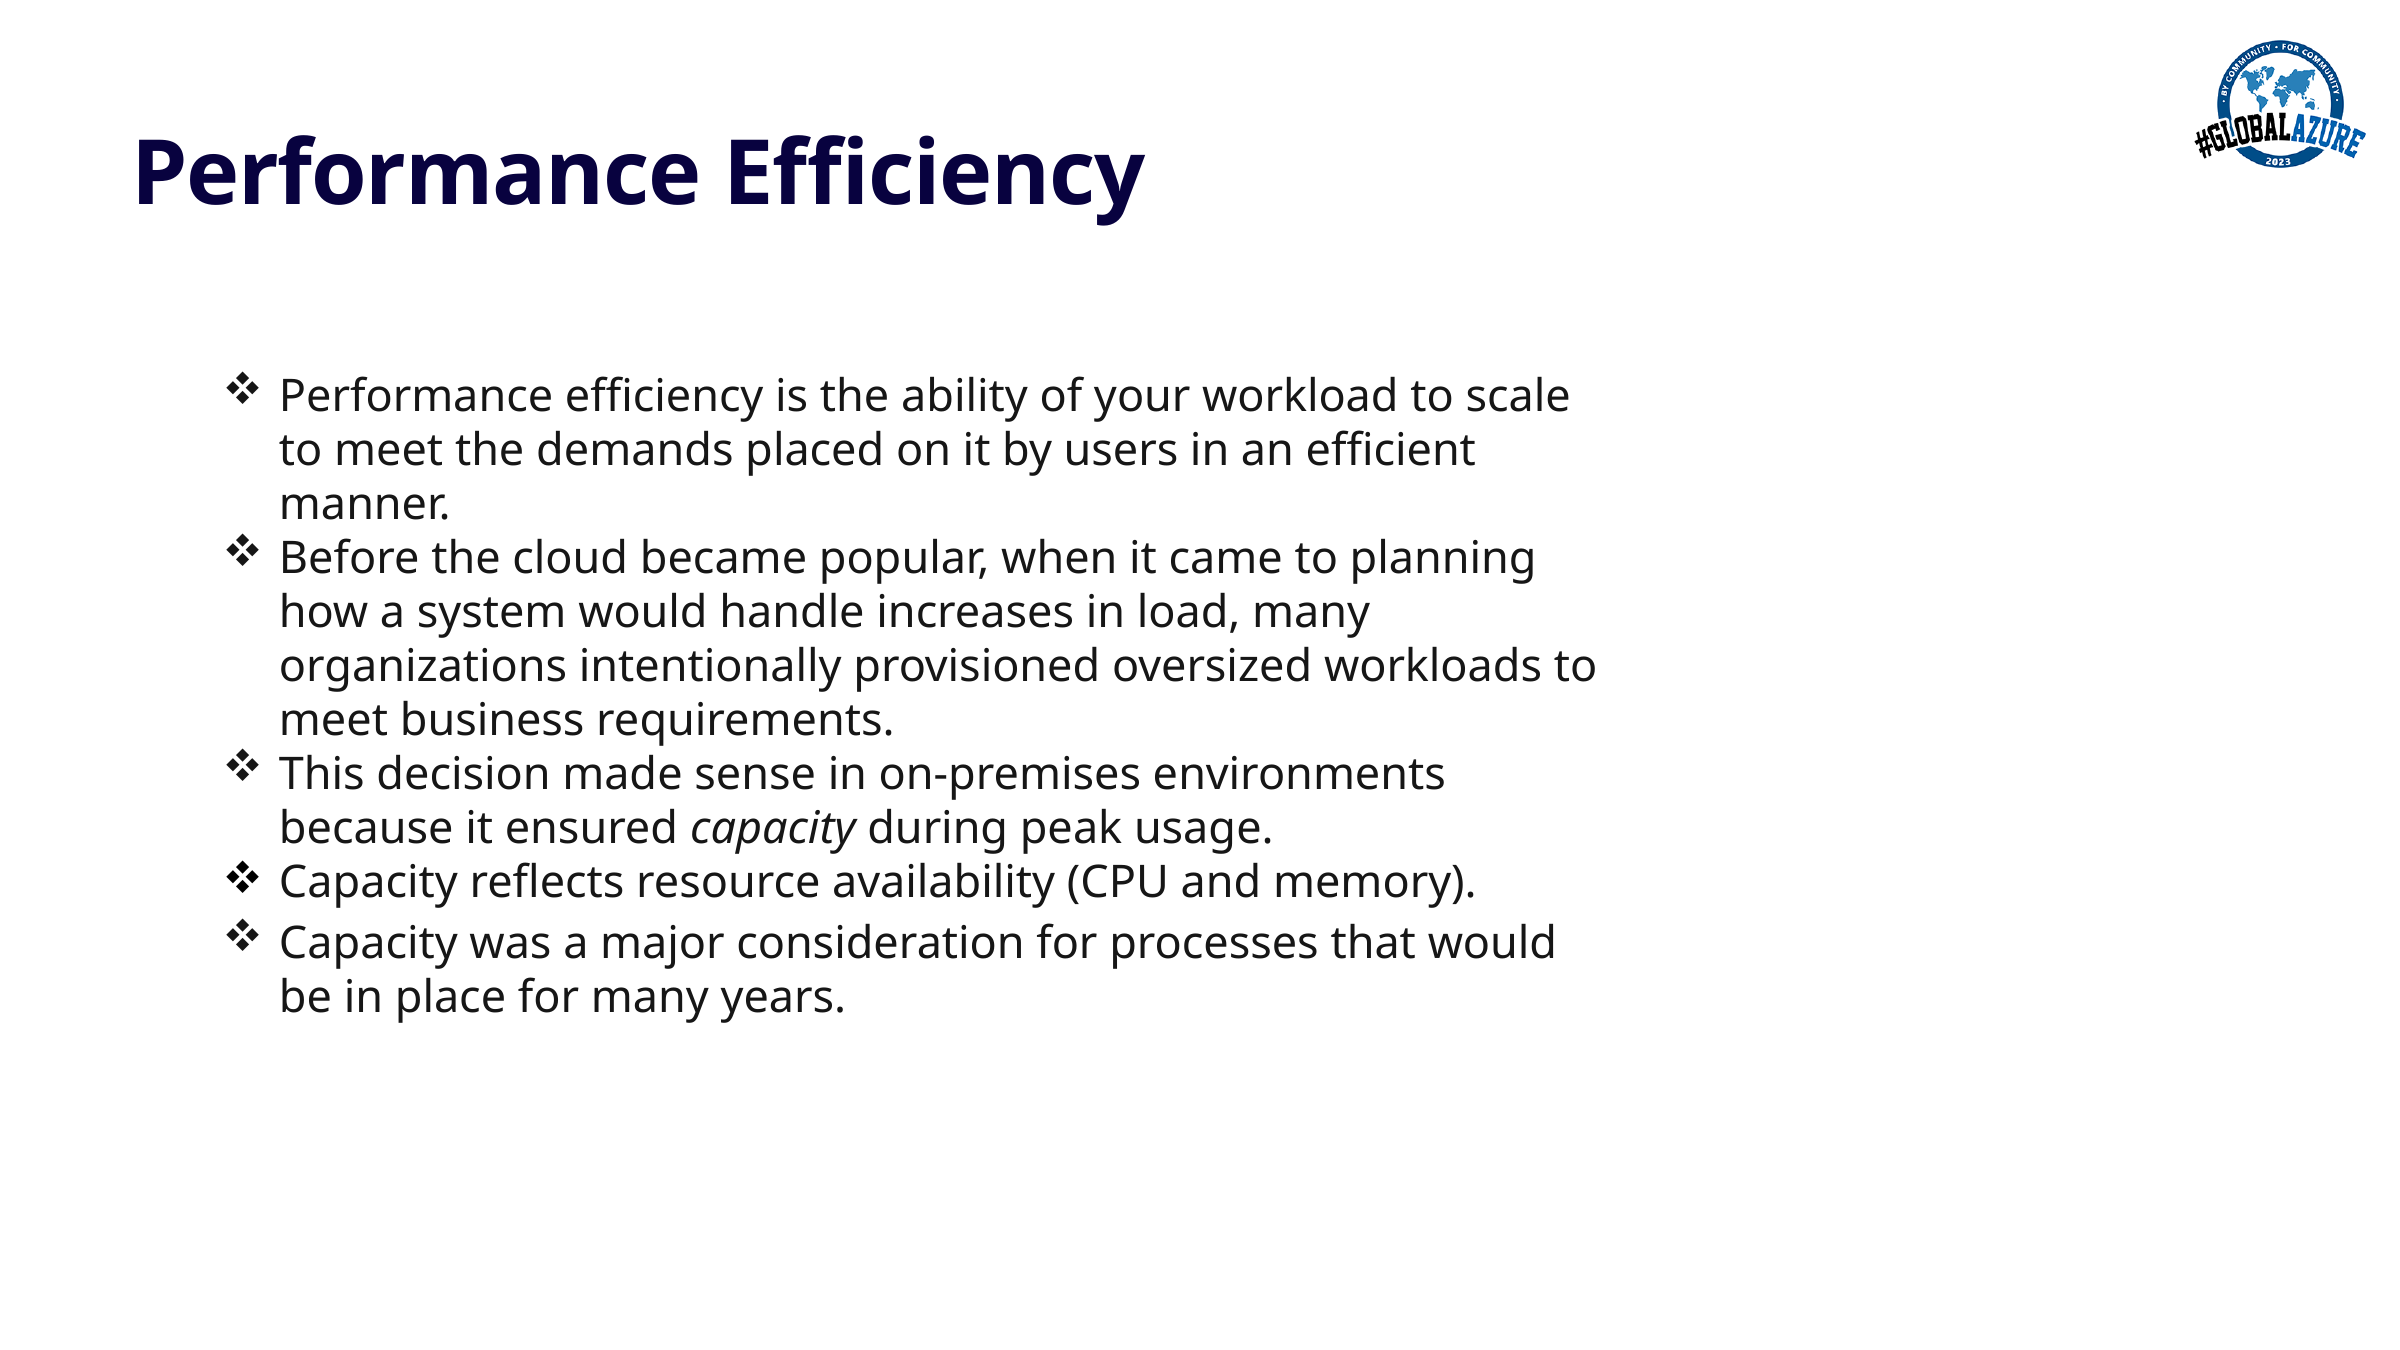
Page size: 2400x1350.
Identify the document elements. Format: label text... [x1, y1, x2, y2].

picture [2189, 34, 2371, 175]
title Performance Efficiency [131, 125, 2051, 224]
text_box Performance efficiency is the ability of your workload to scale to meet the demands placed on it by users in an efficient manner. Before the cloud became popular, when it came to planning how a system would handle increases in load, many organizations intentionally provisioned oversized workloads to meet business requirements. This decision made sense in on-premises environments because it ensured capacity during peak usage. Capacity reflects resource availability (CPU and memory). Capacity was a major consideration for processes that would be in place for many years. [207, 358, 1637, 1029]
